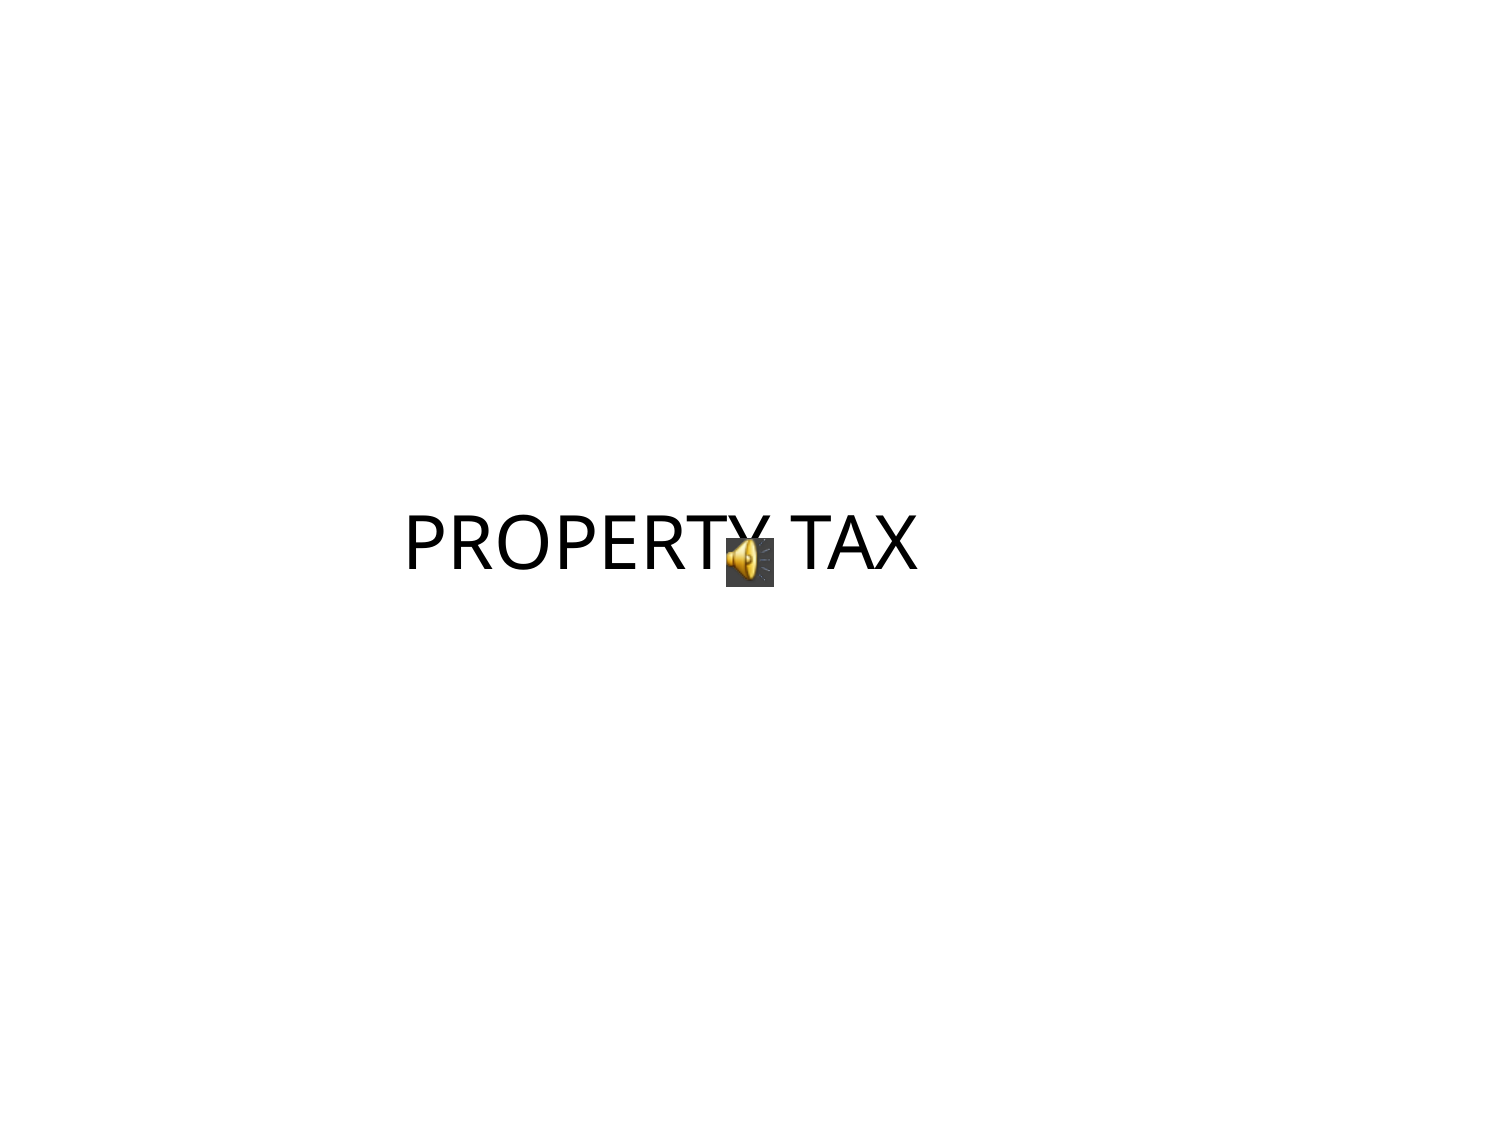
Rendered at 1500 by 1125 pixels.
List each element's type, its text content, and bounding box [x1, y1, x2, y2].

text_box PROPERTY TAX [387, 487, 1075, 593]
picture [724, 537, 776, 588]
